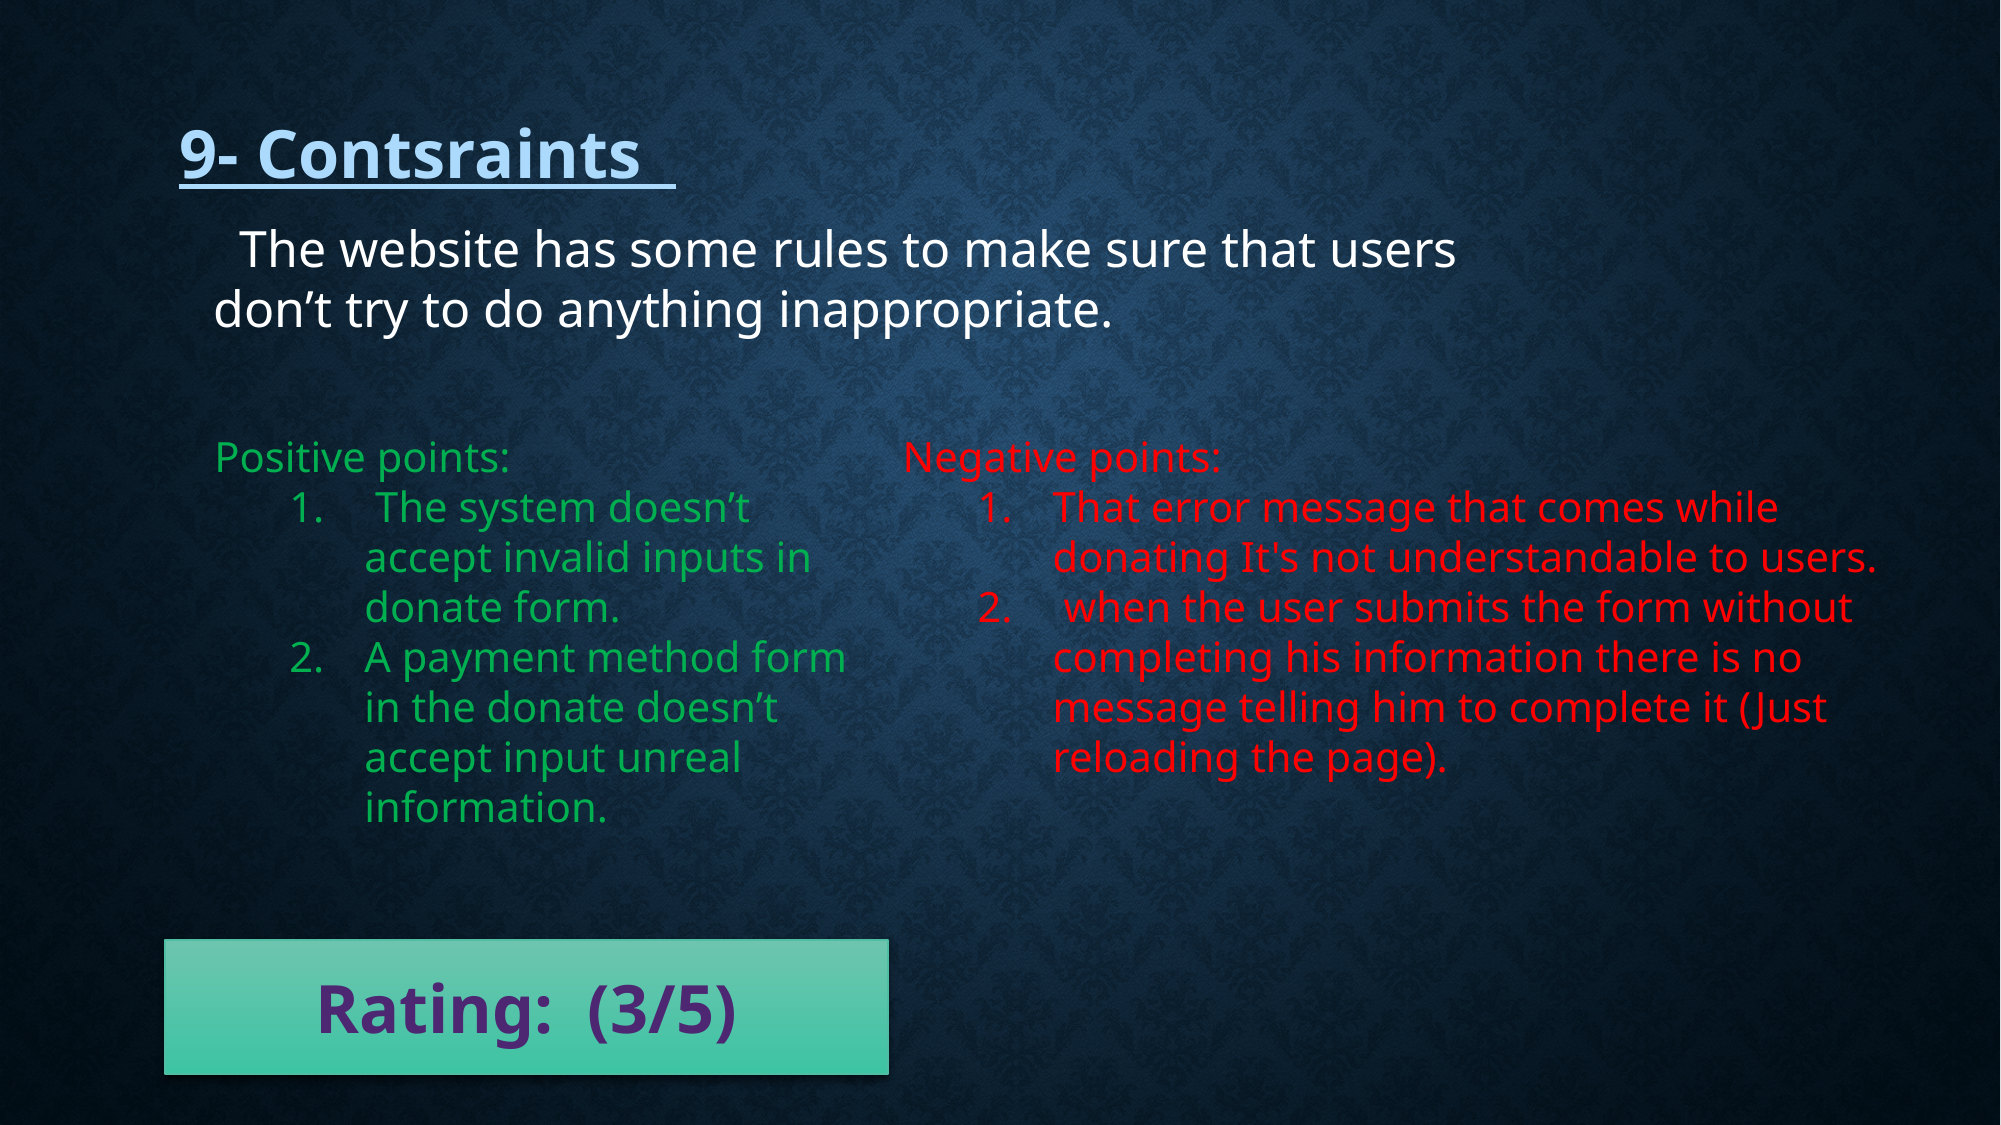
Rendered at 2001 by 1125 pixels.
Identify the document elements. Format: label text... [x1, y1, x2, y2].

text_box Negative points: That error message that comes while donating It's not understandable to users. when the user submits the form without completing his information there is no message telling him to complete it (Just reloading the page). [887, 423, 1930, 839]
text_box 9- Contsraints [164, 104, 964, 200]
text_box The website has some rules to make sure that users don’t try to do anything inappropriate. [199, 210, 1577, 346]
text_box Positive points: The system doesn’t accept invalid inputs in donate form. A payment method form in the donate doesn’t accept input unreal information. [199, 423, 887, 839]
text_box Rating: (3/5) [164, 939, 889, 1075]
